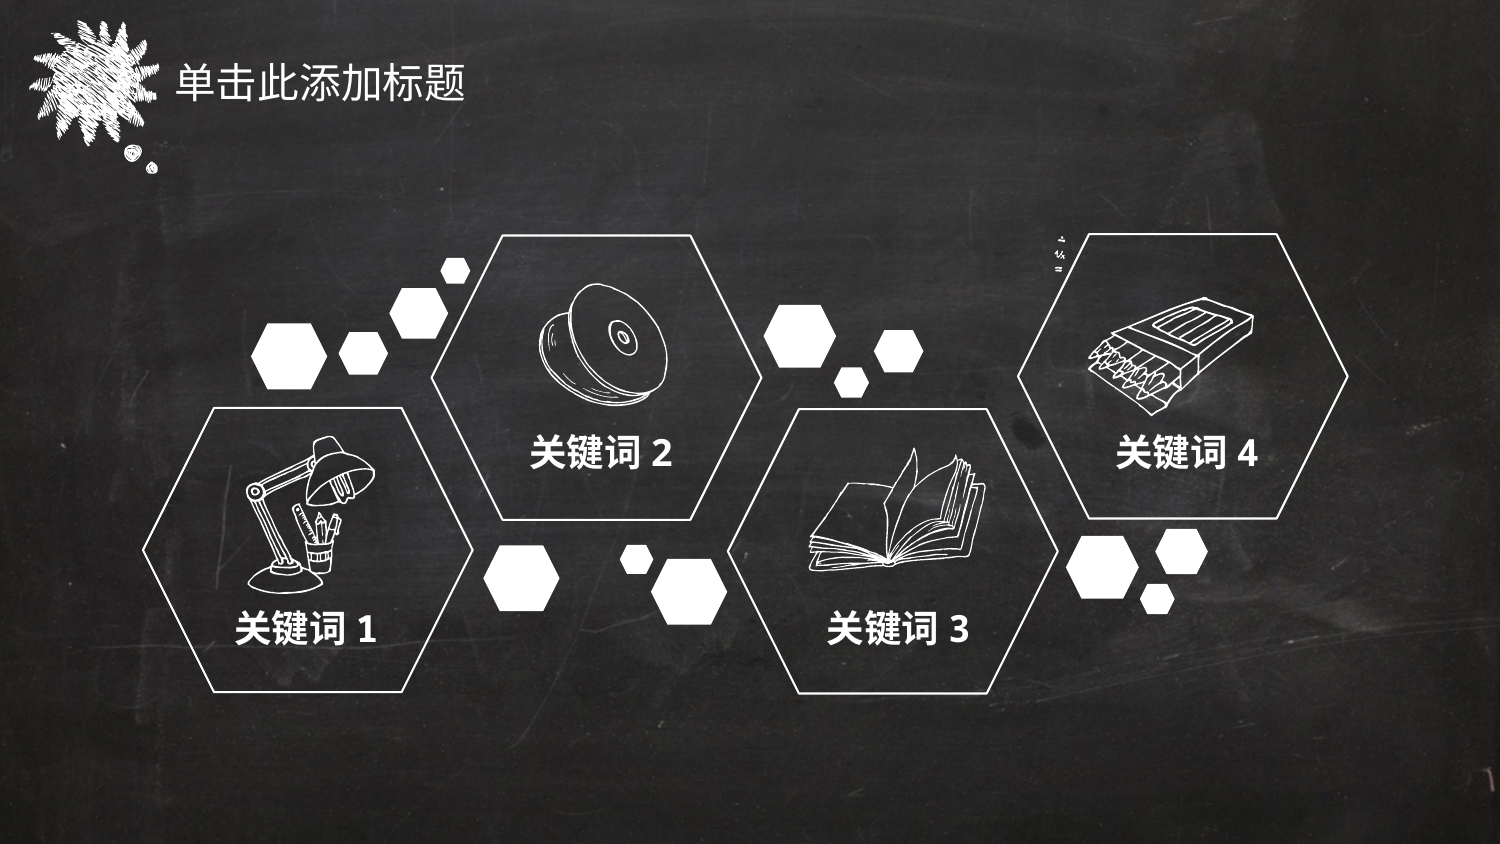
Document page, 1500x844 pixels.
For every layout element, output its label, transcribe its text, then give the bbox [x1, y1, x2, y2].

text_box [338, 332, 388, 375]
text_box 关键词1 [204, 597, 409, 658]
picture [0, 0, 1500, 844]
text_box [440, 257, 471, 284]
text_box [1139, 583, 1175, 615]
text_box [873, 330, 924, 373]
text_box [763, 304, 837, 368]
text_box [389, 288, 449, 339]
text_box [245, 435, 376, 595]
text_box 关键词4 [1085, 421, 1289, 482]
text_box [619, 544, 654, 574]
text_box 单击此添加标题 [163, 49, 561, 114]
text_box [1054, 236, 1255, 417]
text_box [727, 409, 1058, 694]
text_box [650, 558, 728, 625]
text_box 关键词3 [796, 597, 1001, 658]
text_box [250, 323, 328, 390]
text_box [142, 407, 473, 693]
text_box [808, 447, 986, 572]
text_box 关键词2 [499, 421, 703, 482]
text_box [29, 19, 160, 174]
text_box [483, 545, 560, 612]
text_box [1155, 528, 1208, 575]
text_box [1017, 234, 1348, 519]
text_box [538, 283, 668, 407]
text_box [833, 367, 869, 398]
text_box [431, 235, 762, 520]
text_box [1065, 535, 1139, 599]
